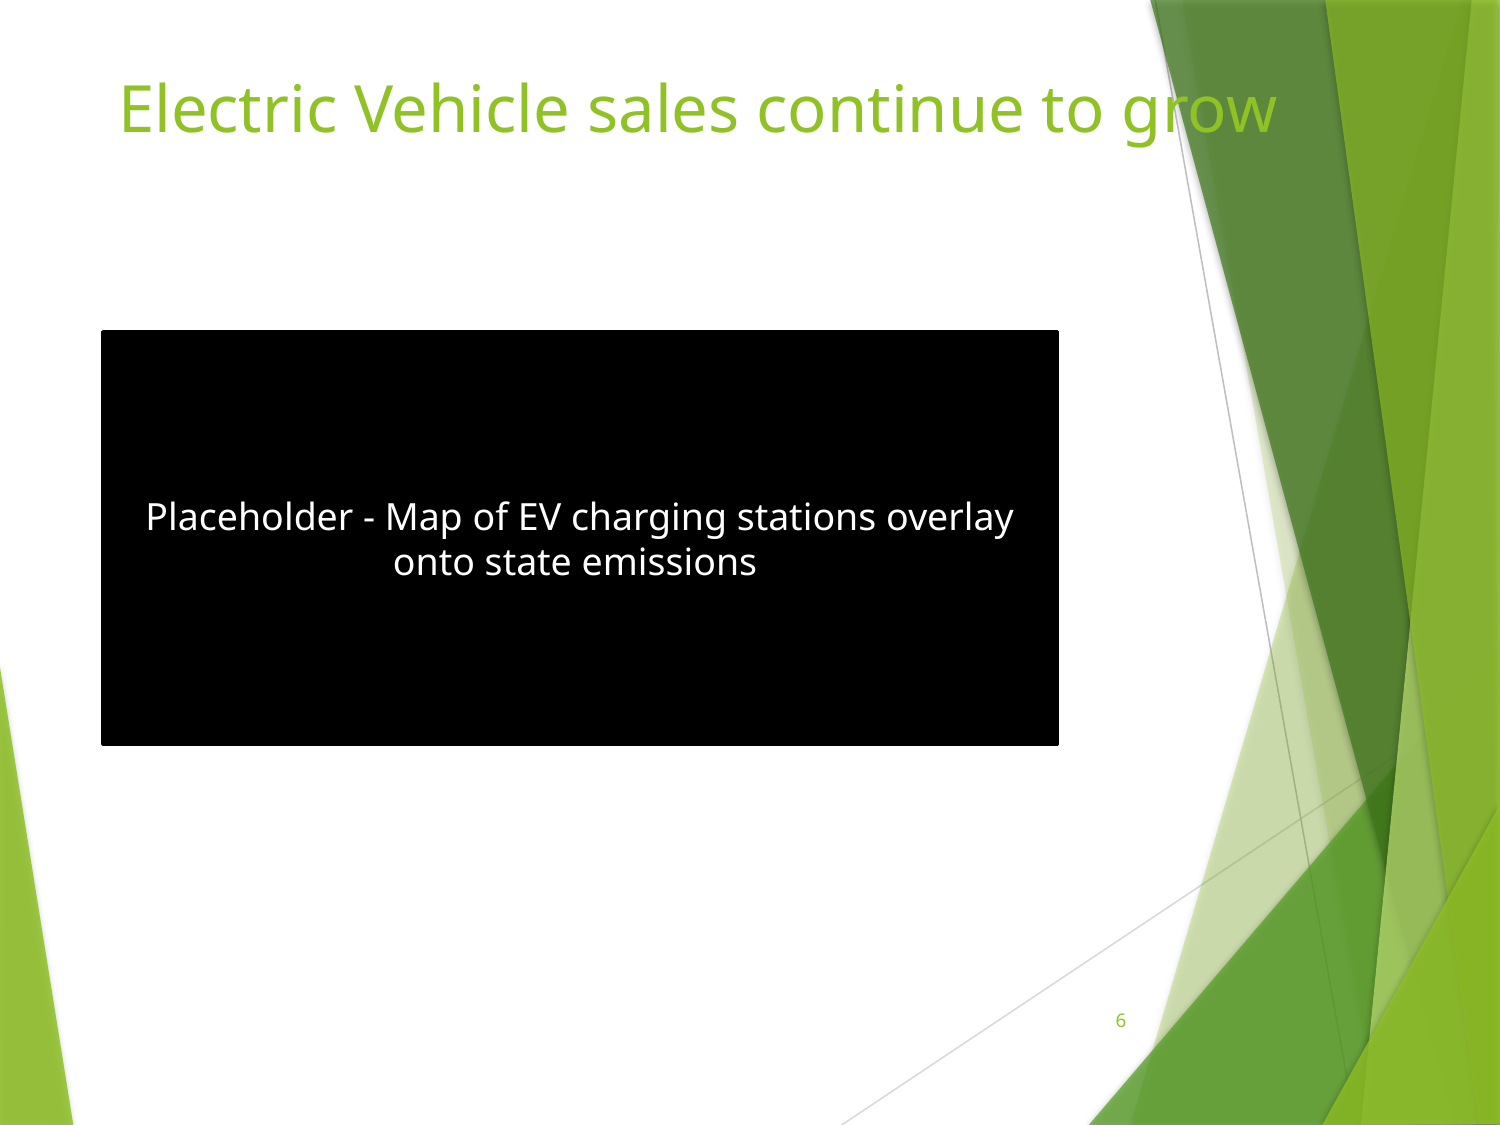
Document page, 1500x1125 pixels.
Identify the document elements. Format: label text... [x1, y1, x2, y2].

title Electric Vehicle sales continue to grow [103, 59, 1397, 212]
slide_number 6 [1057, 991, 1142, 1051]
text_box Placeholder - Map of EV charging stations overlay onto state emissions [101, 330, 1059, 746]
